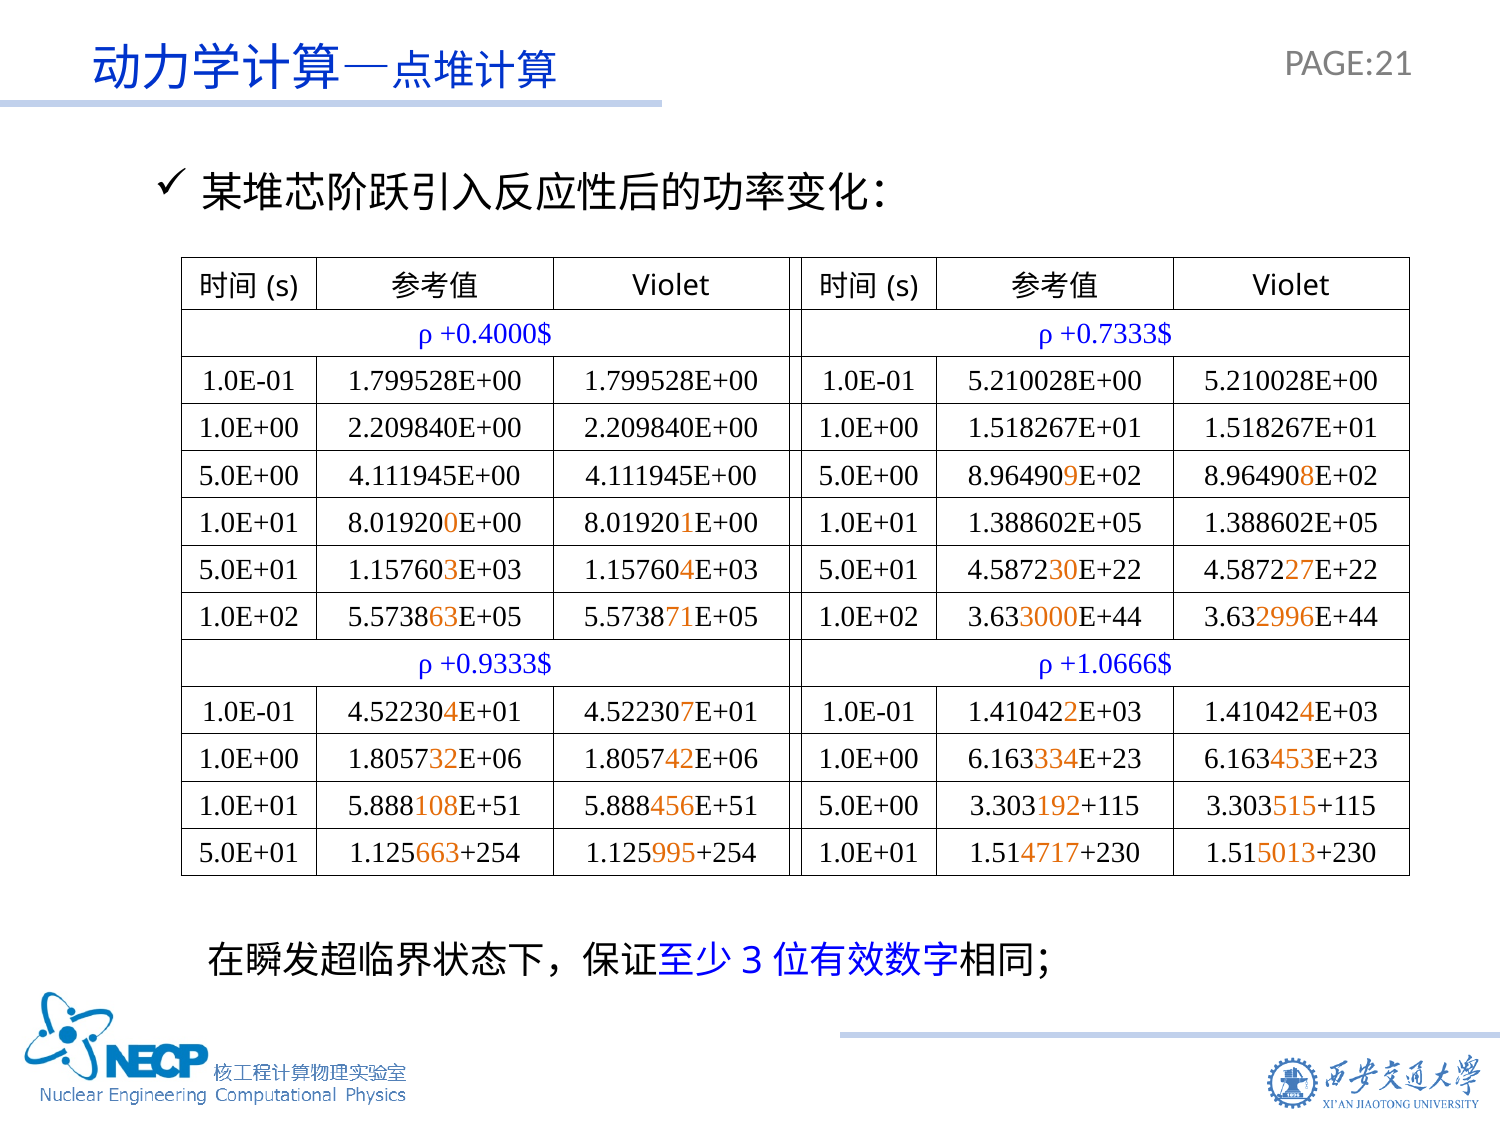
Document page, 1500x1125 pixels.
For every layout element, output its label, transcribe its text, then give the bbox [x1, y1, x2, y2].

table_cell [790, 734, 801, 781]
table_cell 1.157604E+03 [554, 546, 789, 592]
table_header [790, 258, 801, 309]
text_box 动力学计算—点堆计算 [76, 28, 717, 104]
table_cell 1.0E-01 [802, 687, 936, 733]
text_box 在瞬发超临界状态下，保证至少3位有效数字相同； [192, 928, 1079, 989]
table_cell 1.0E+02 [182, 593, 316, 639]
table_cell 5.0E+00 [182, 451, 316, 497]
table_cell [790, 357, 801, 403]
table_header 时间(s) [802, 258, 936, 309]
text_box 某堆芯阶跃引入反应性后的功率变化： [139, 158, 1156, 224]
table_header 时间(s) [182, 258, 316, 309]
table_cell [790, 404, 801, 450]
table_cell 8.019200E+00 [317, 498, 553, 545]
table_cell ρ +0.4000$ [182, 310, 789, 356]
table_cell 5.210028E+00 [937, 357, 1173, 403]
table_cell [790, 546, 801, 592]
table_cell 1.0E-01 [182, 687, 316, 733]
table_cell 3.303515+115 [1174, 782, 1409, 828]
table_cell 1.0E+00 [182, 404, 316, 450]
table_cell 6.163334E+23 [937, 734, 1173, 781]
picture [19, 987, 210, 1082]
table_cell 1.0E+00 [802, 734, 936, 781]
table_cell 5.0E+01 [802, 546, 936, 592]
table_cell 4.111945E+00 [317, 451, 553, 497]
table_cell 5.0E+00 [802, 451, 936, 497]
table_cell 1.805732E+06 [317, 734, 553, 781]
table_cell 1.0E-01 [182, 357, 316, 403]
table_cell ρ +0.7333$ [802, 310, 1409, 356]
table_cell 4.111945E+00 [554, 451, 789, 497]
table_header 参考值 [937, 258, 1173, 309]
table_cell [790, 829, 801, 875]
table_cell 1.0E+00 [182, 734, 316, 781]
table_cell 1.0E+00 [802, 404, 936, 450]
table_cell [790, 451, 801, 497]
table_cell 1.0E+01 [182, 782, 316, 828]
table_cell 5.573863E+05 [317, 593, 553, 639]
table_header 参考值 [317, 258, 553, 309]
table_cell ρ +1.0666$ [802, 640, 1409, 686]
table_cell 1.0E+01 [182, 498, 316, 545]
table_cell [790, 687, 801, 733]
table_cell 5.0E+00 [802, 782, 936, 828]
table_cell [790, 593, 801, 639]
table_cell 5.210028E+00 [1174, 357, 1409, 403]
table_cell 3.303192+115 [937, 782, 1173, 828]
table_header Violet [1174, 258, 1409, 309]
table_cell [790, 640, 801, 686]
table_cell 5.573871E+05 [554, 593, 789, 639]
table_cell 2.209840E+00 [554, 404, 789, 450]
table_cell 8.019201E+00 [554, 498, 789, 545]
table_cell 8.964909E+02 [937, 451, 1173, 497]
table_cell ρ +0.9333$ [182, 640, 789, 686]
table_cell 1.514717+230 [937, 829, 1173, 875]
table_cell 1.410422E+03 [937, 687, 1173, 733]
table_cell 3.632996E+44 [1174, 593, 1409, 639]
table_cell 1.157603E+03 [317, 546, 553, 592]
table_cell 1.515013+230 [1174, 829, 1409, 875]
table_cell 5.888456E+51 [554, 782, 789, 828]
table_cell 4.587227E+22 [1174, 546, 1409, 592]
table_cell 1.805742E+06 [554, 734, 789, 781]
table_cell [790, 498, 801, 545]
table_cell 1.388602E+05 [937, 498, 1173, 545]
table_cell 1.125995+254 [554, 829, 789, 875]
table_cell 1.0E-01 [802, 357, 936, 403]
table_cell 4.587230E+22 [937, 546, 1173, 592]
table_cell 1.799528E+00 [317, 357, 553, 403]
table_cell 8.964908E+02 [1174, 451, 1409, 497]
table_cell 1.410424E+03 [1174, 687, 1409, 733]
table_cell [790, 782, 801, 828]
table_cell 5.0E+01 [182, 546, 316, 592]
table_cell 1.0E+01 [802, 829, 936, 875]
table_cell 2.209840E+00 [317, 404, 553, 450]
table_cell 1.388602E+05 [1174, 498, 1409, 545]
table_cell 4.522307E+01 [554, 687, 789, 733]
table_cell 3.633000E+44 [937, 593, 1173, 639]
table_cell 4.522304E+01 [317, 687, 553, 733]
table_cell 5.888108E+51 [317, 782, 553, 828]
table_cell 1.0E+01 [802, 498, 936, 545]
table_cell 1.518267E+01 [937, 404, 1173, 450]
table_cell 6.163453E+23 [1174, 734, 1409, 781]
table_cell [790, 310, 801, 356]
table_cell 1.0E+02 [802, 593, 936, 639]
table_cell 5.0E+01 [182, 829, 316, 875]
table_cell 1.799528E+00 [554, 357, 789, 403]
table_cell 1.518267E+01 [1174, 404, 1409, 450]
table_header Violet [554, 258, 789, 309]
table_cell 1.125663+254 [317, 829, 553, 875]
